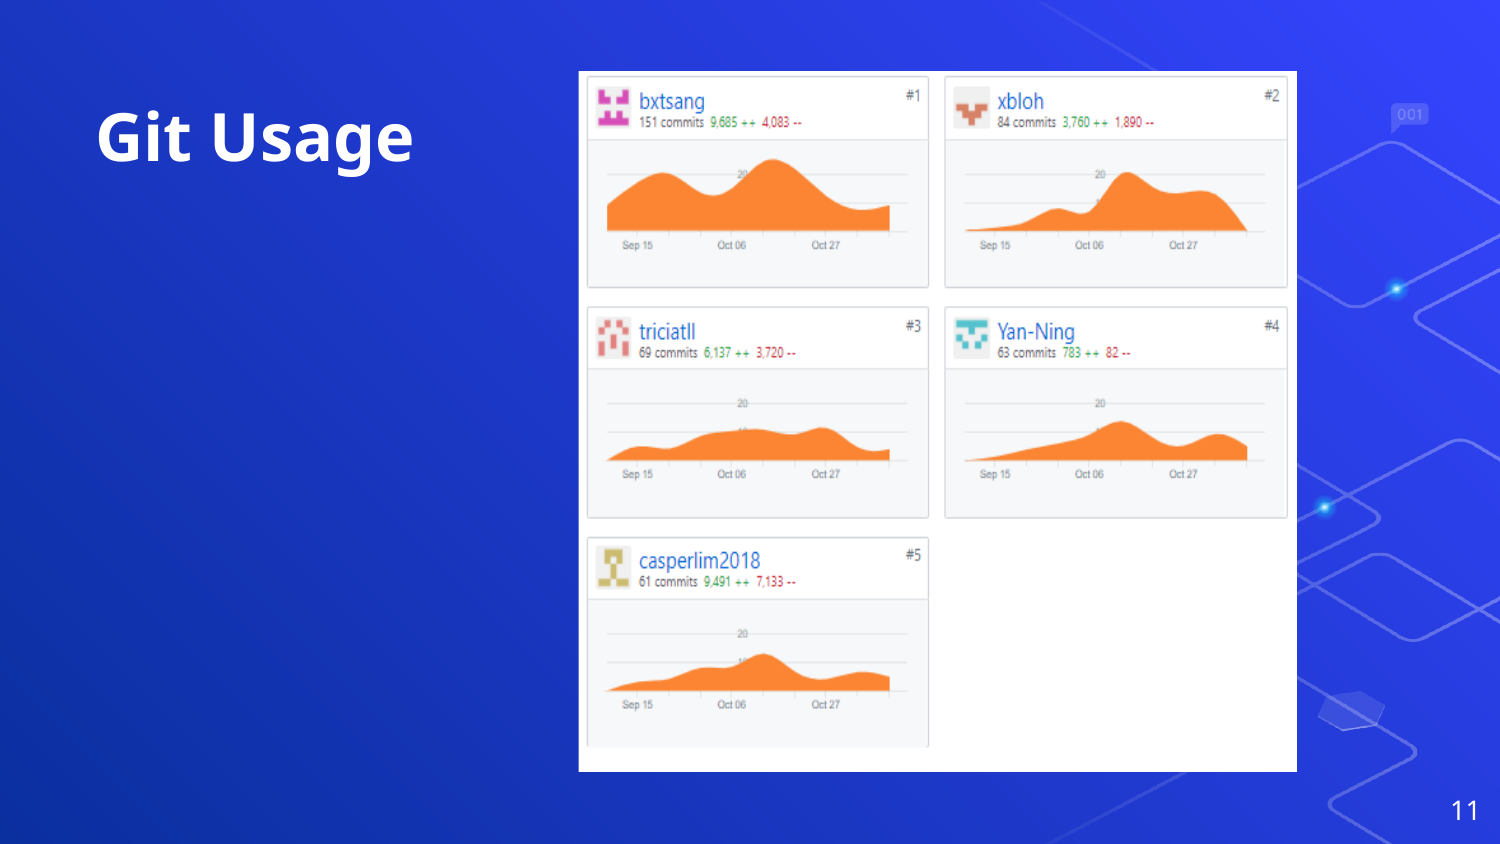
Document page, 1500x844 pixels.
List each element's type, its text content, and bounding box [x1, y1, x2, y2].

slide_number ‹#› [1391, 779, 1482, 844]
title Git Usage [95, 33, 1082, 175]
picture [0, 0, 1500, 844]
